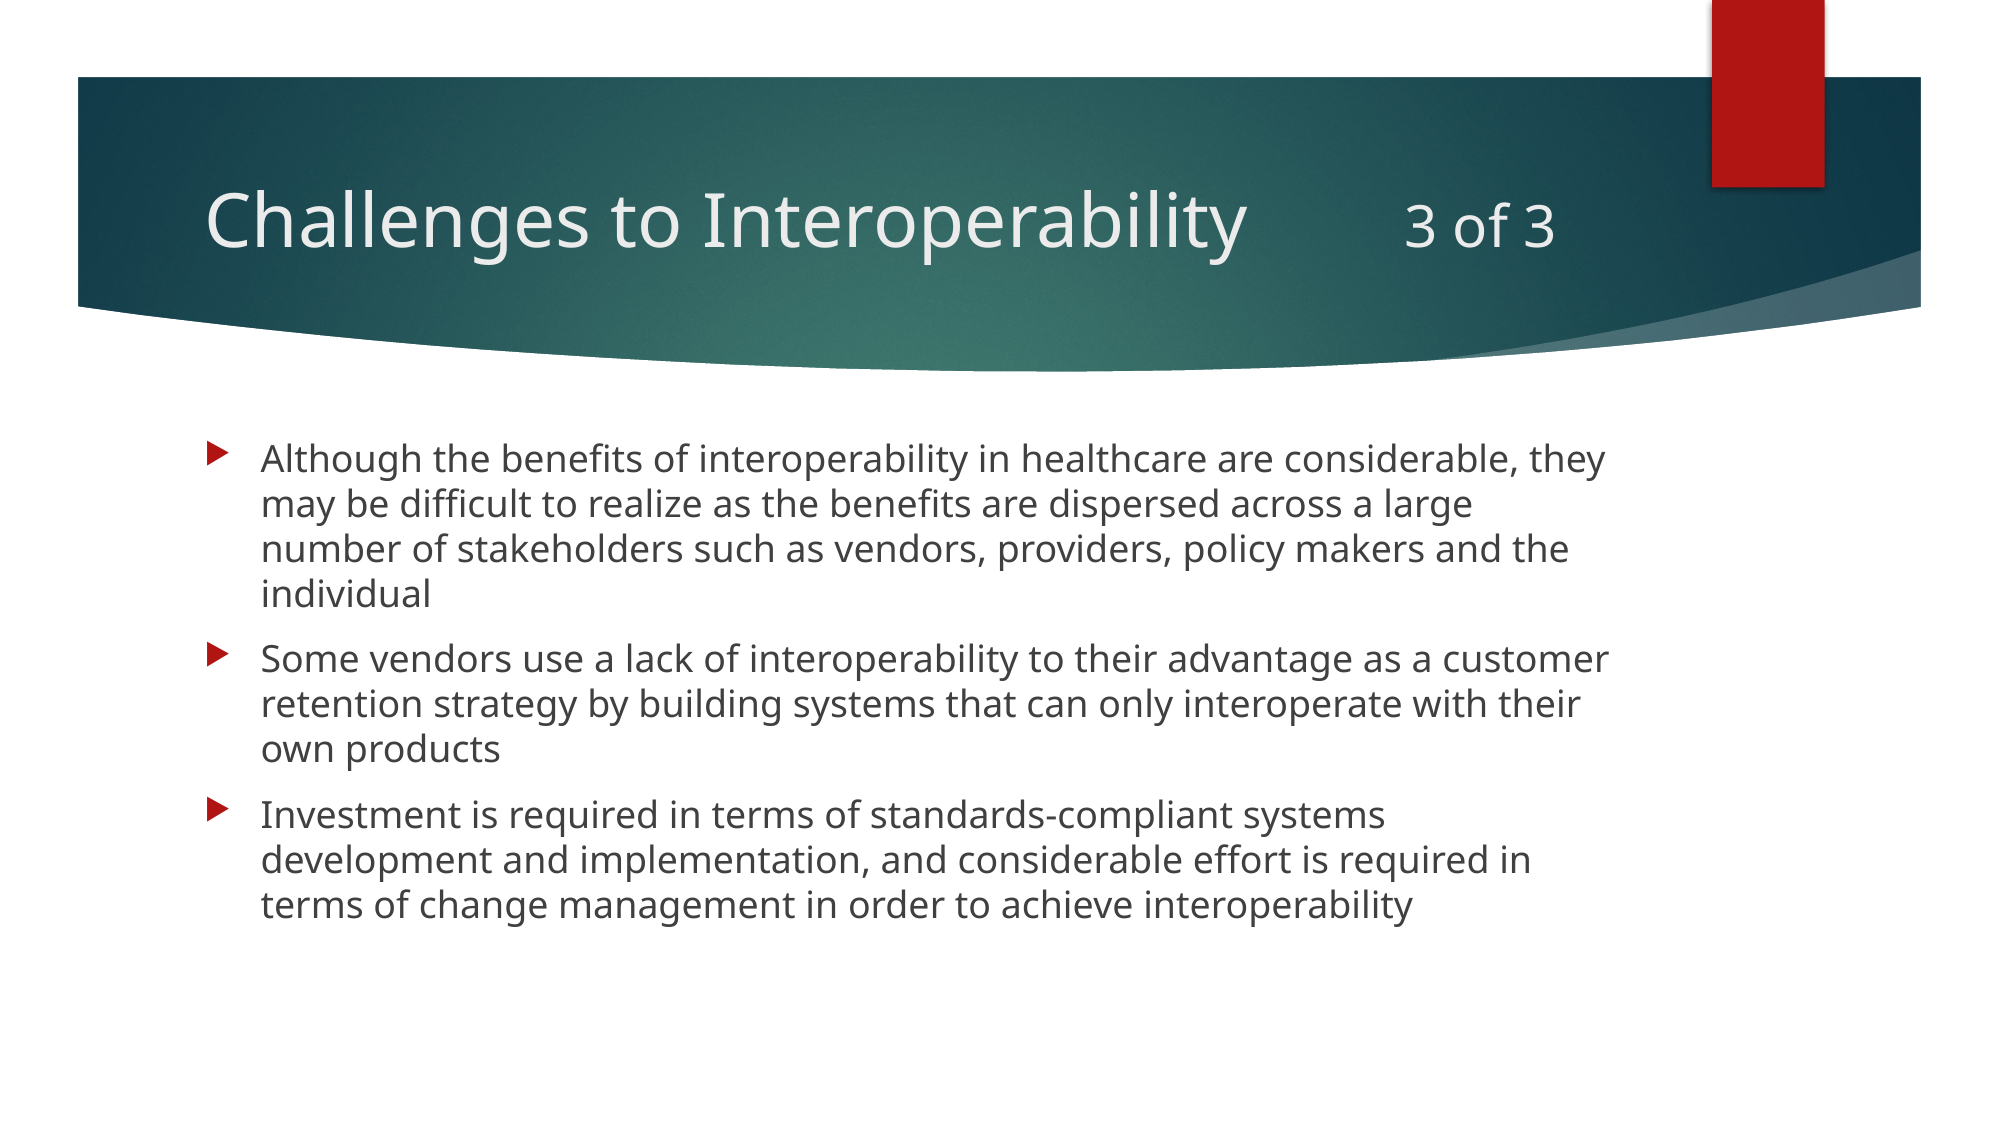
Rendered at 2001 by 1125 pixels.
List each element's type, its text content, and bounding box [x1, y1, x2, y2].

list Although the benefits of interoperability in healthcare are considerable, they may be difficult to realize as the benefits are dispersed across a large number of stakeholders such as vendors, providers, policy makers and the individual Some vendors use a lack of interoperability to their advantage as a customer retention strategy by building systems that can only interoperate with their own products Investment is required in terms of standards-compliant systems development and implementation, and considerable effort is required in terms of change management in order to achieve interoperability [189, 427, 1638, 988]
title Challenges to Interoperability 3 of 3 [189, 159, 1638, 276]
